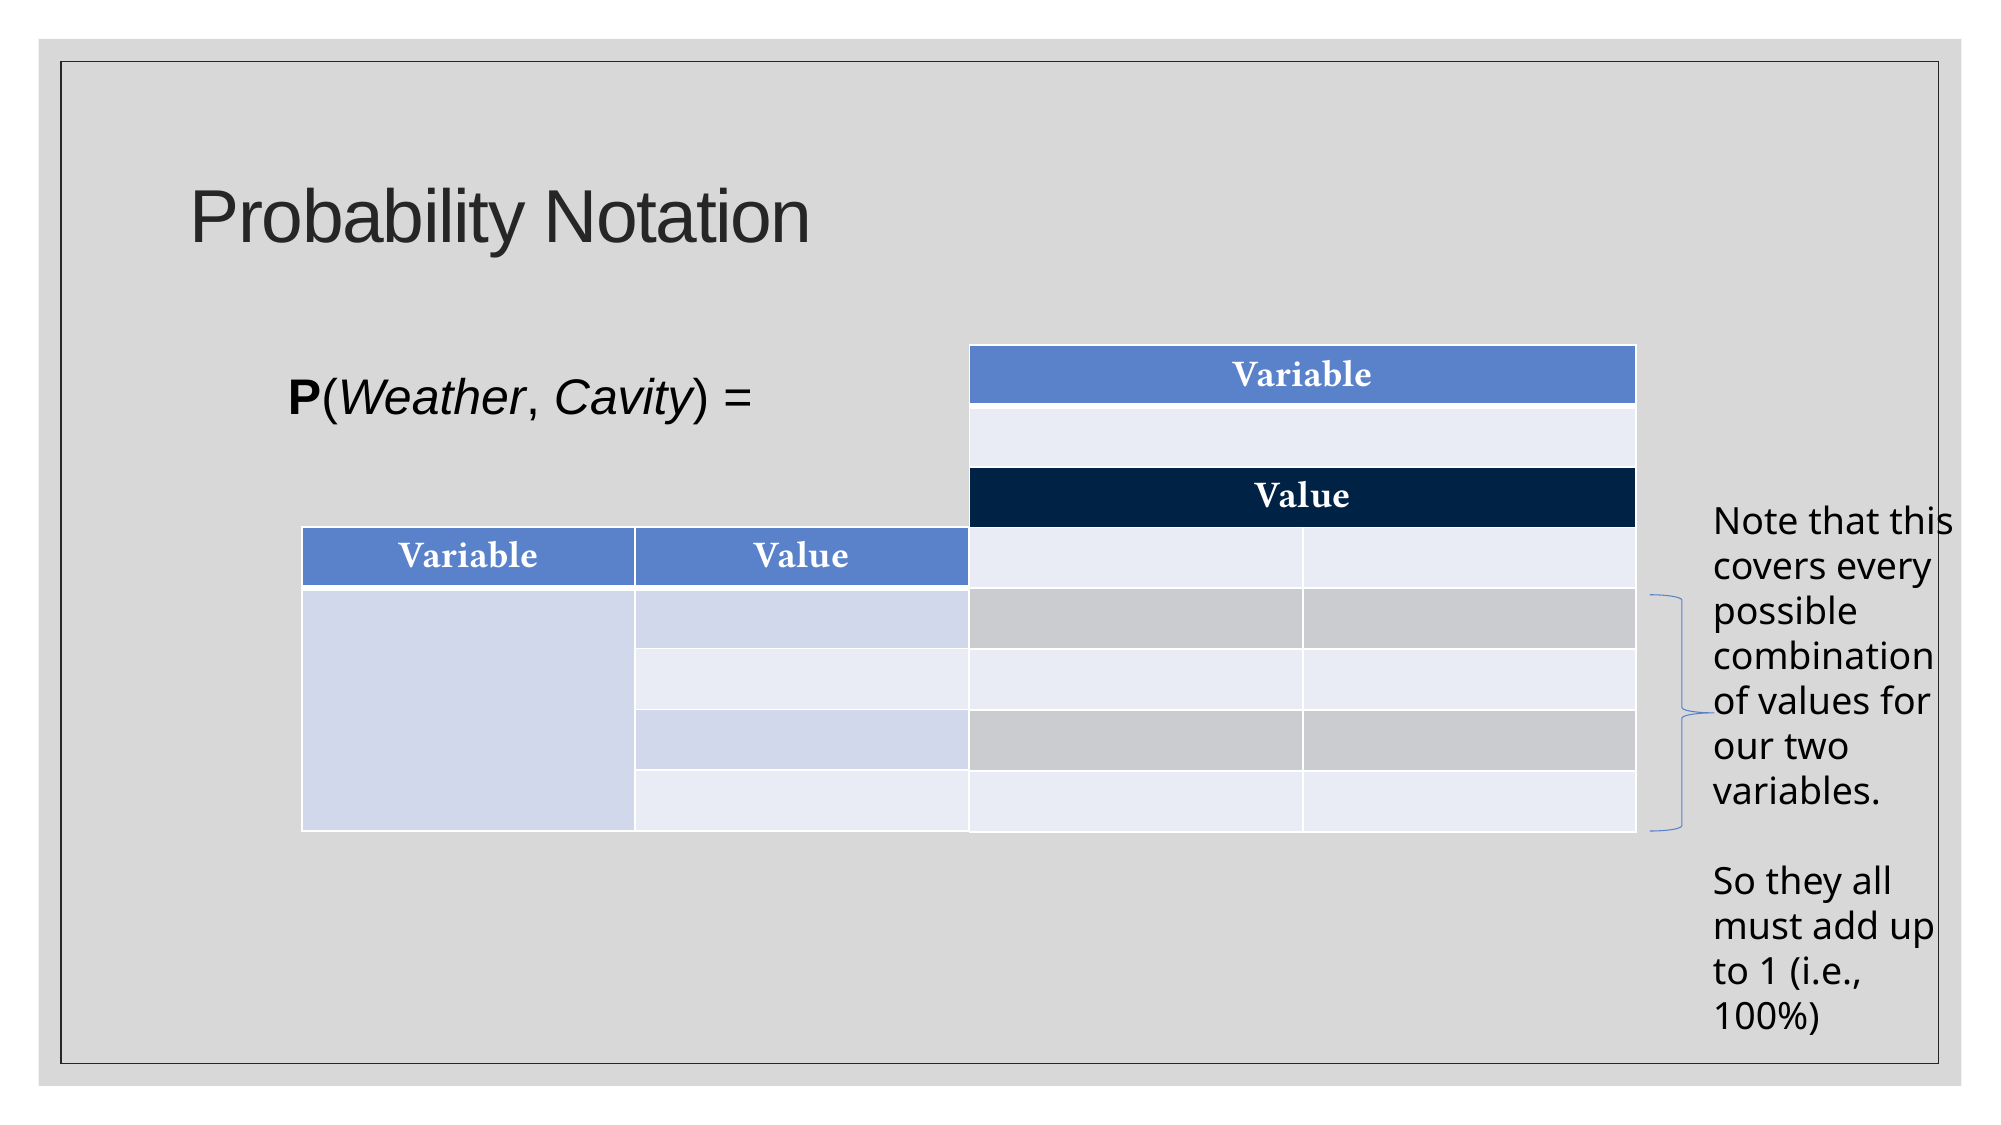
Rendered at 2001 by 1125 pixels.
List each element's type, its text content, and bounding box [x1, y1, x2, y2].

list P(Weather, Cavity) = [174, 345, 1825, 977]
text_box Note that this covers every possible combination of values for our two variables. So they all must add up to 1 (i.e., 100%) [1698, 489, 1975, 1045]
title Probability Notation [174, 105, 1825, 331]
text_box [1649, 594, 1698, 832]
